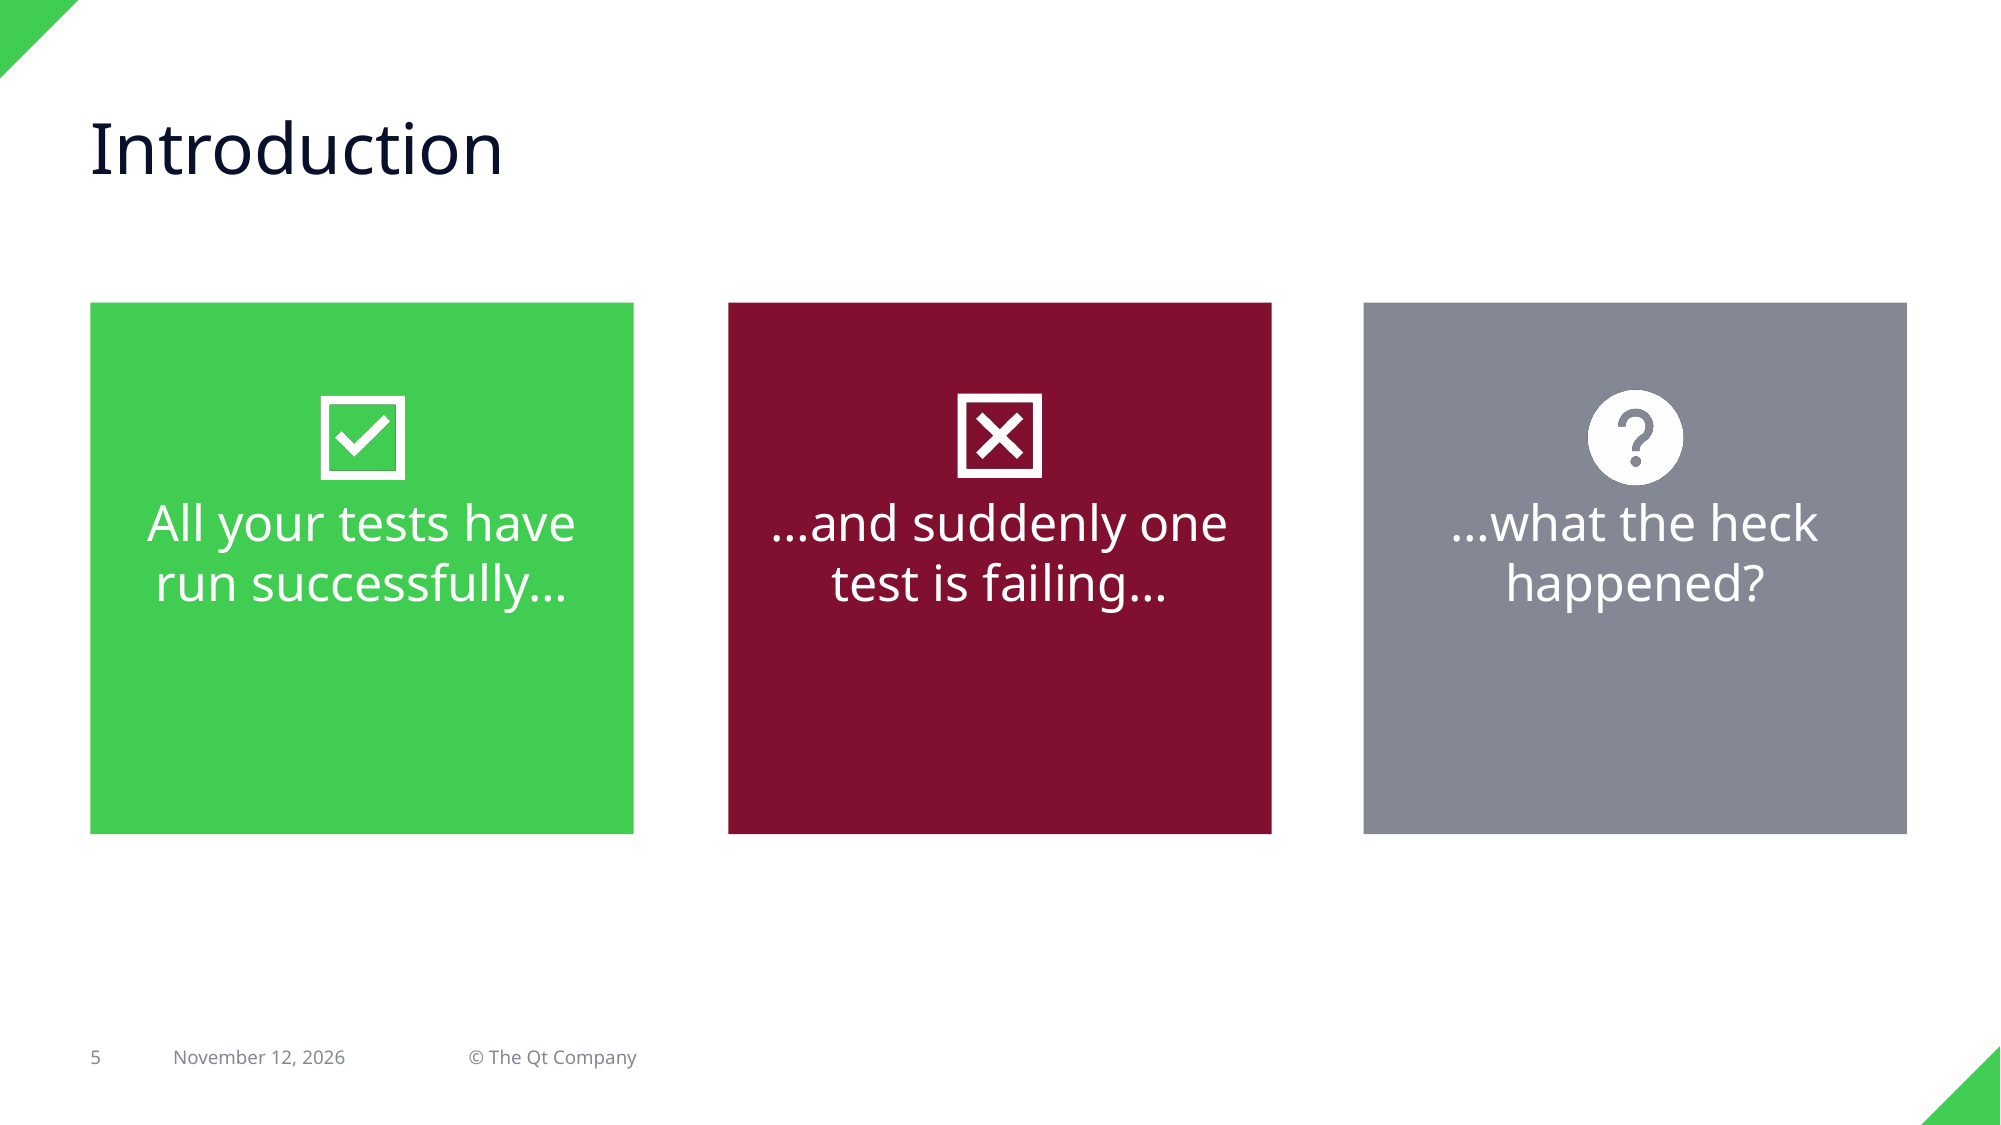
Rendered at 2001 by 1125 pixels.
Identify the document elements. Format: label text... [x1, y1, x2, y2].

picture [924, 360, 1075, 511]
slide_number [174, 1046, 468, 1071]
list All your tests have run successfully… [90, 302, 634, 835]
picture [1575, 377, 1696, 498]
list …what the heck happened? [1363, 302, 1907, 835]
picture [286, 362, 438, 513]
list …and suddenly one test is failing… [728, 302, 1272, 835]
slide_number 5 [90, 1046, 174, 1071]
footer © The Qt Company [468, 1046, 1910, 1071]
title Introduction [90, 113, 1910, 268]
